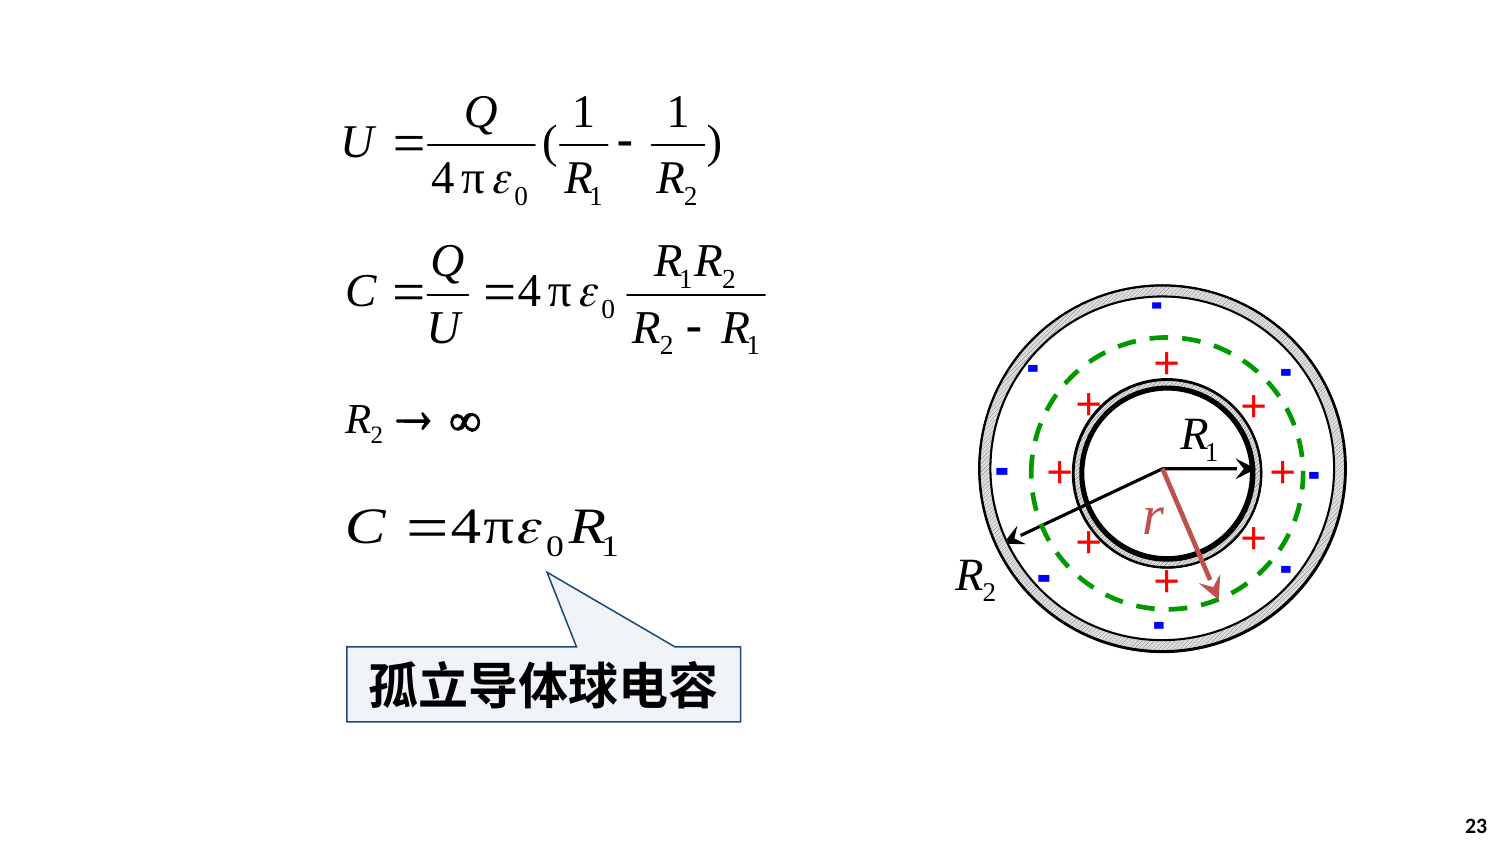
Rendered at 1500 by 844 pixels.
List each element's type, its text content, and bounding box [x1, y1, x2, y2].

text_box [337, 491, 628, 569]
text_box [937, 262, 1369, 676]
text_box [337, 82, 732, 216]
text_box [337, 390, 488, 452]
text_box 孤立导体球电容 [346, 578, 741, 722]
text_box 23 [1239, 802, 1500, 844]
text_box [339, 231, 776, 366]
